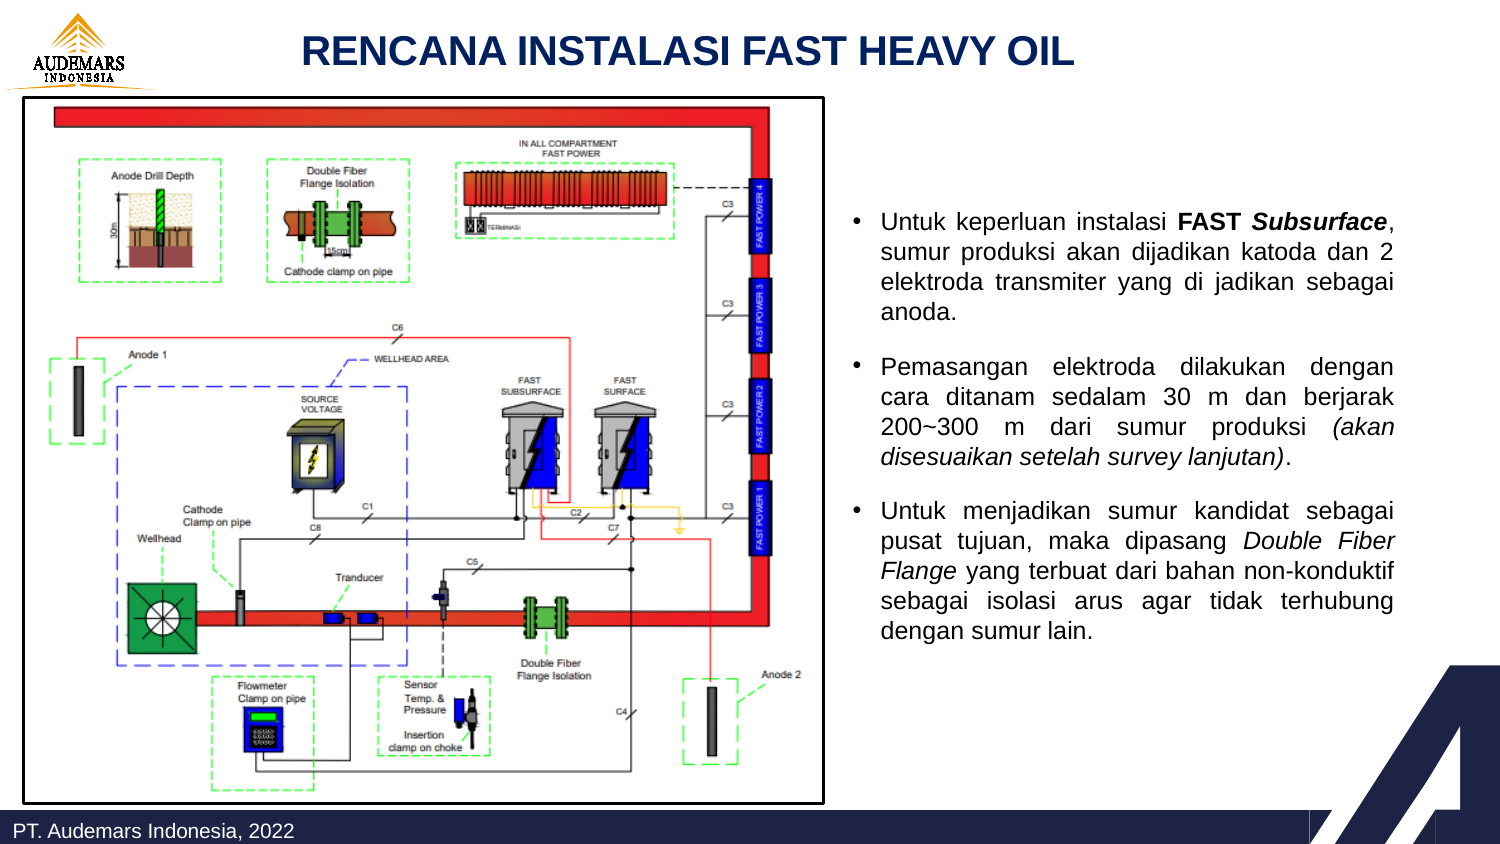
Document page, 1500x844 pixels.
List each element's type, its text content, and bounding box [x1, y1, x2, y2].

text_box Untuk keperluan instalasi FAST Subsurface, sumur produksi akan dijadikan katoda dan 2 elektroda transmiter yang di jadikan sebagai anoda. Pemasangan elektroda dilakukan dengan cara ditanam sedalam 30 m dan berjarak 200~300 m dari sumur produksi (akan disesuaikan setelah survey lanjutan). Untuk menjadikan sumur kandidat sebagai pusat tujuan, maka dipasang Double Fiber Flange yang terbuat dari bahan non-konduktif sebagai isolasi arus agar tidak terhubung dengan sumur lain. [837, 198, 1410, 653]
picture [25, 99, 823, 803]
text_box [1309, 810, 1333, 844]
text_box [4, 12, 157, 90]
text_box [1334, 582, 1500, 844]
text_box RENCANA INSTALASI FAST HEAVY OIL [299, 22, 1252, 74]
text_box PT. Audemars Indonesia, 2022 [0, 810, 1309, 844]
